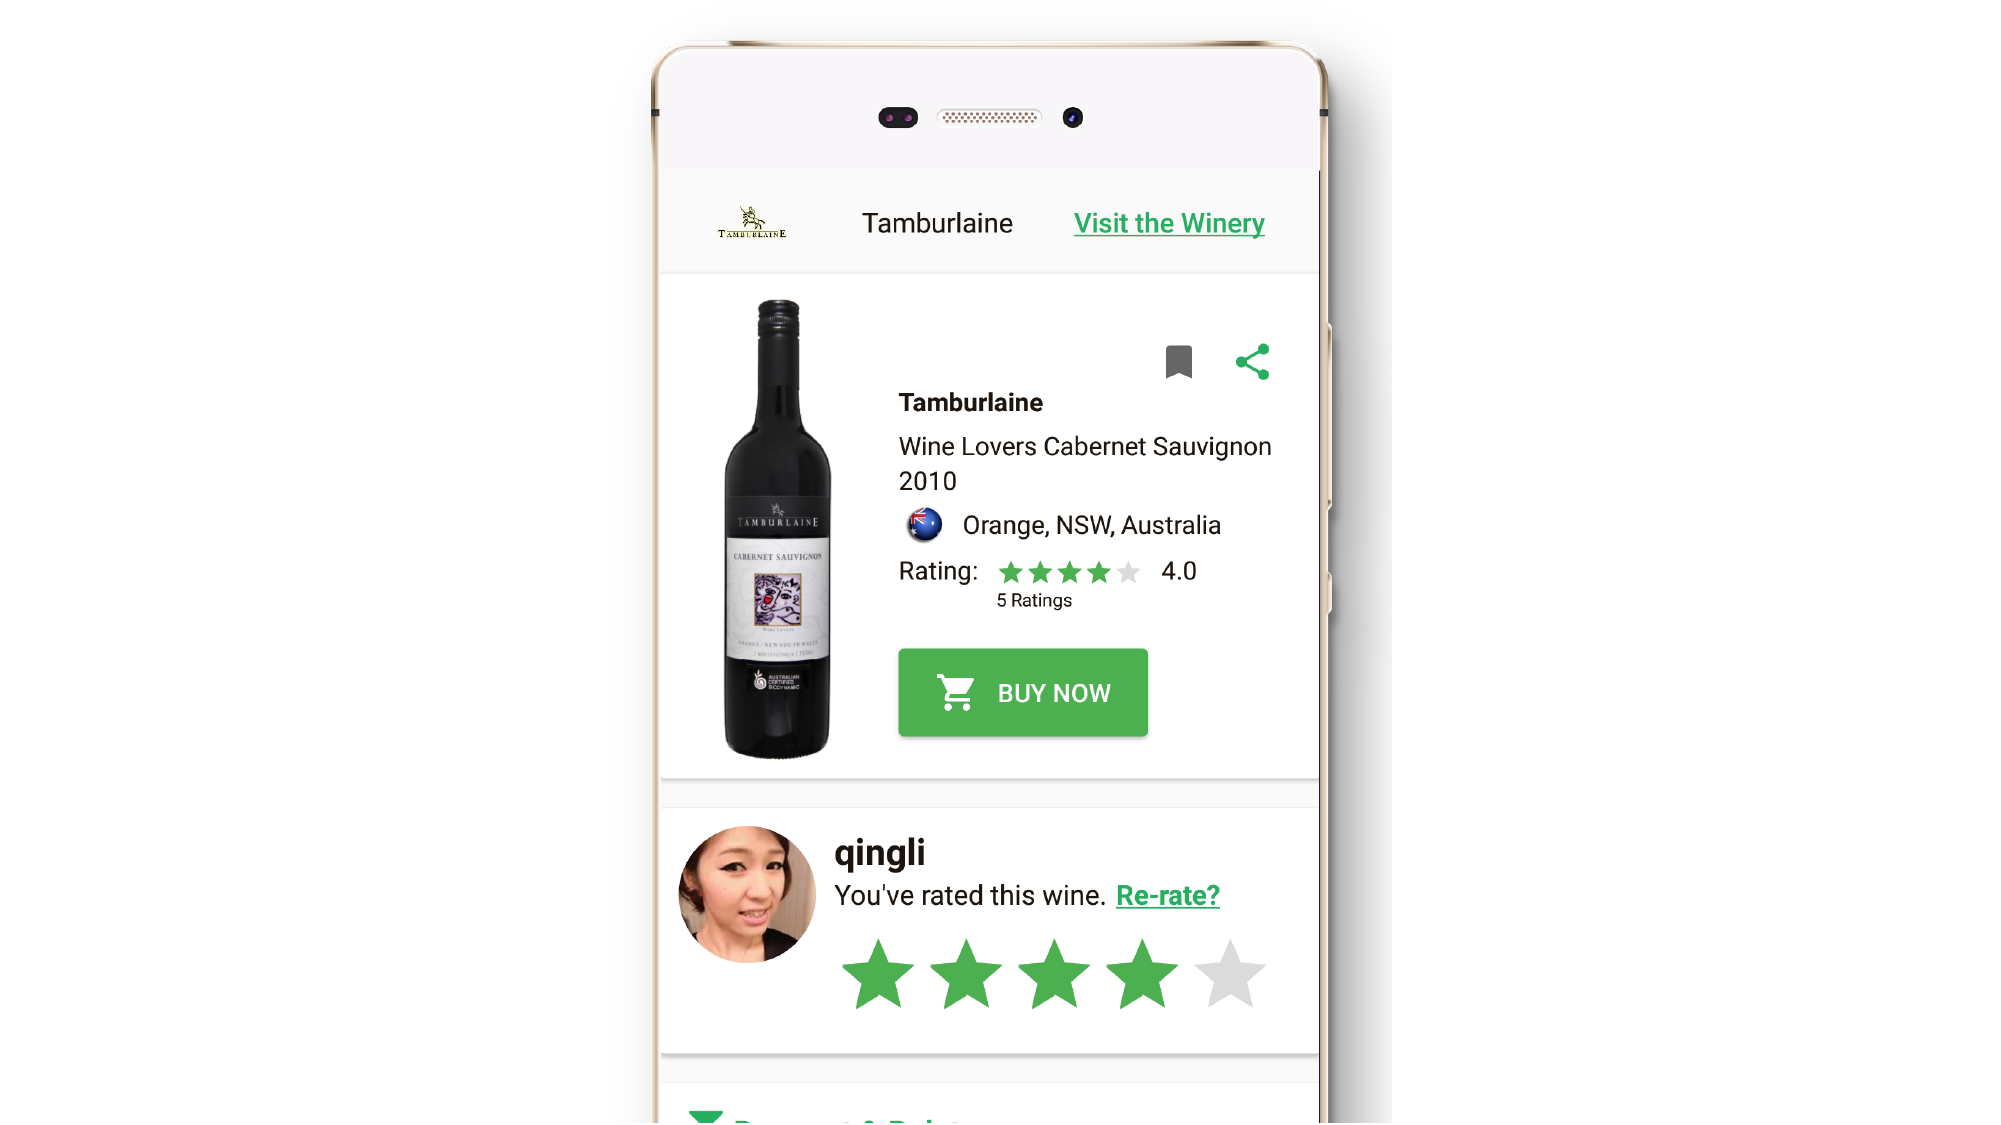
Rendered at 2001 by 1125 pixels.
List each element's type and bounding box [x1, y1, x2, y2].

picture [606, 0, 1394, 1124]
